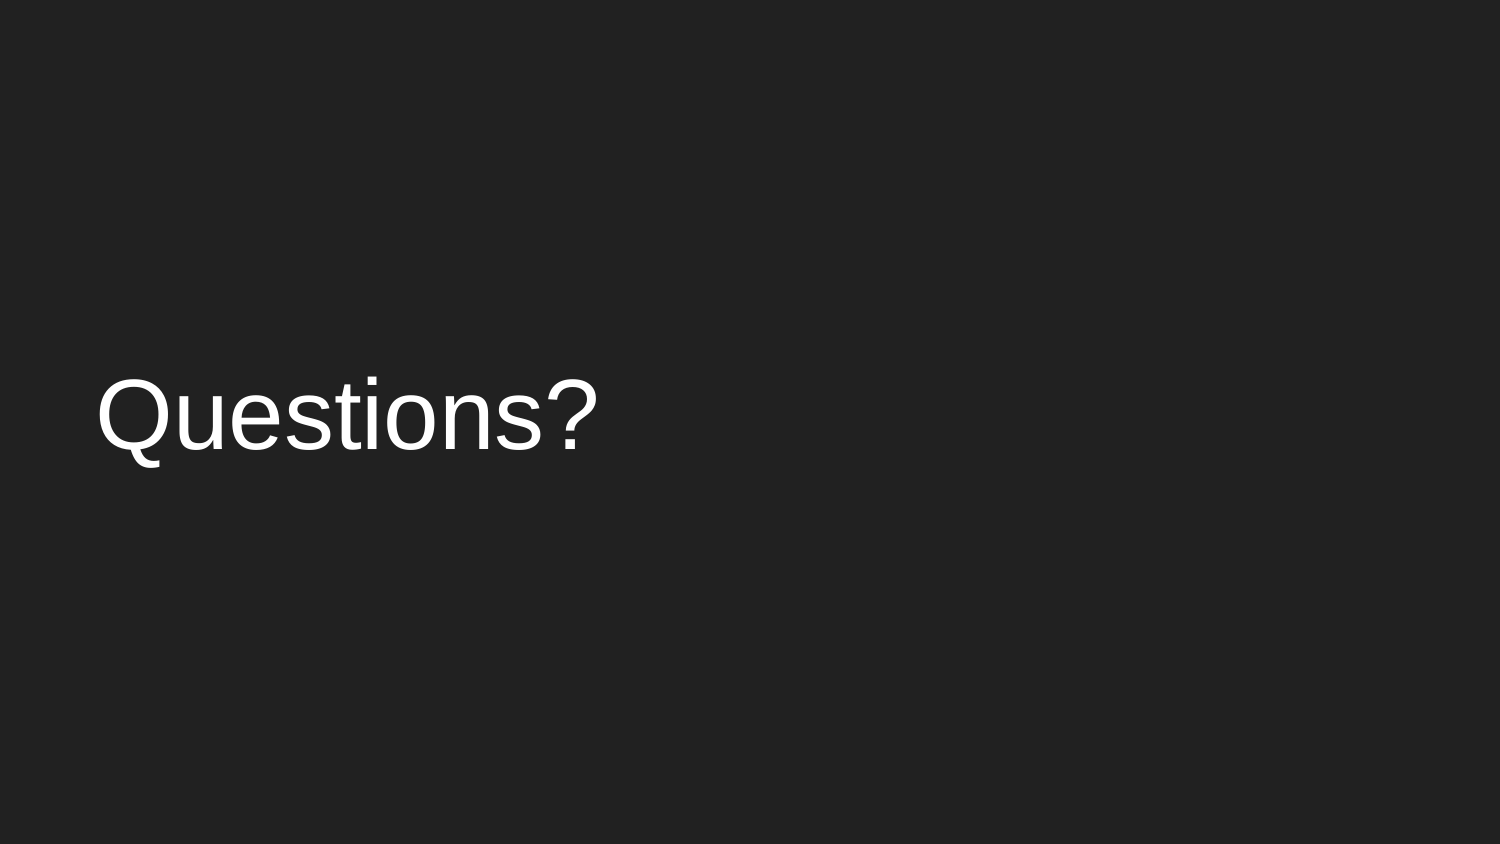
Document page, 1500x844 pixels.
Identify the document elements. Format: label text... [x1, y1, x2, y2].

title Questions? [80, 73, 1125, 745]
